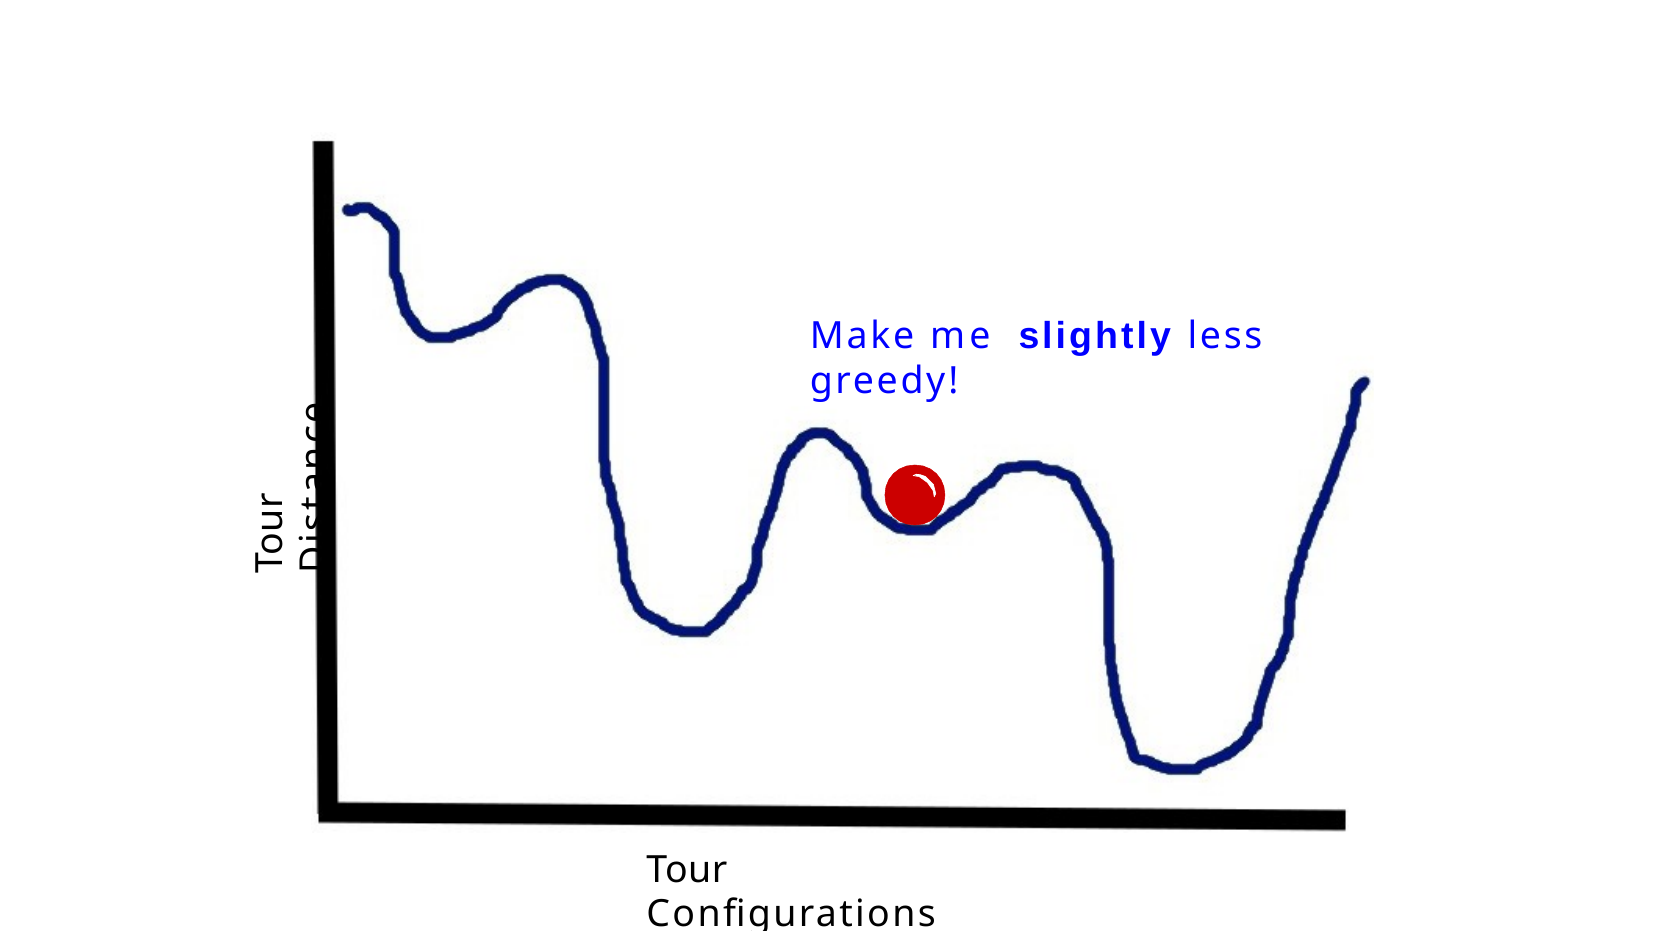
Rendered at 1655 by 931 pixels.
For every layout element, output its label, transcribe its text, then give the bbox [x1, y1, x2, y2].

picture [311, 132, 1374, 833]
text_box Make me slightly less greedy! [807, 308, 1393, 401]
text_box Tour Distance [245, 317, 294, 576]
text_box Tour Configurations [644, 845, 1013, 931]
text_box [884, 465, 945, 525]
text_box [913, 474, 936, 497]
